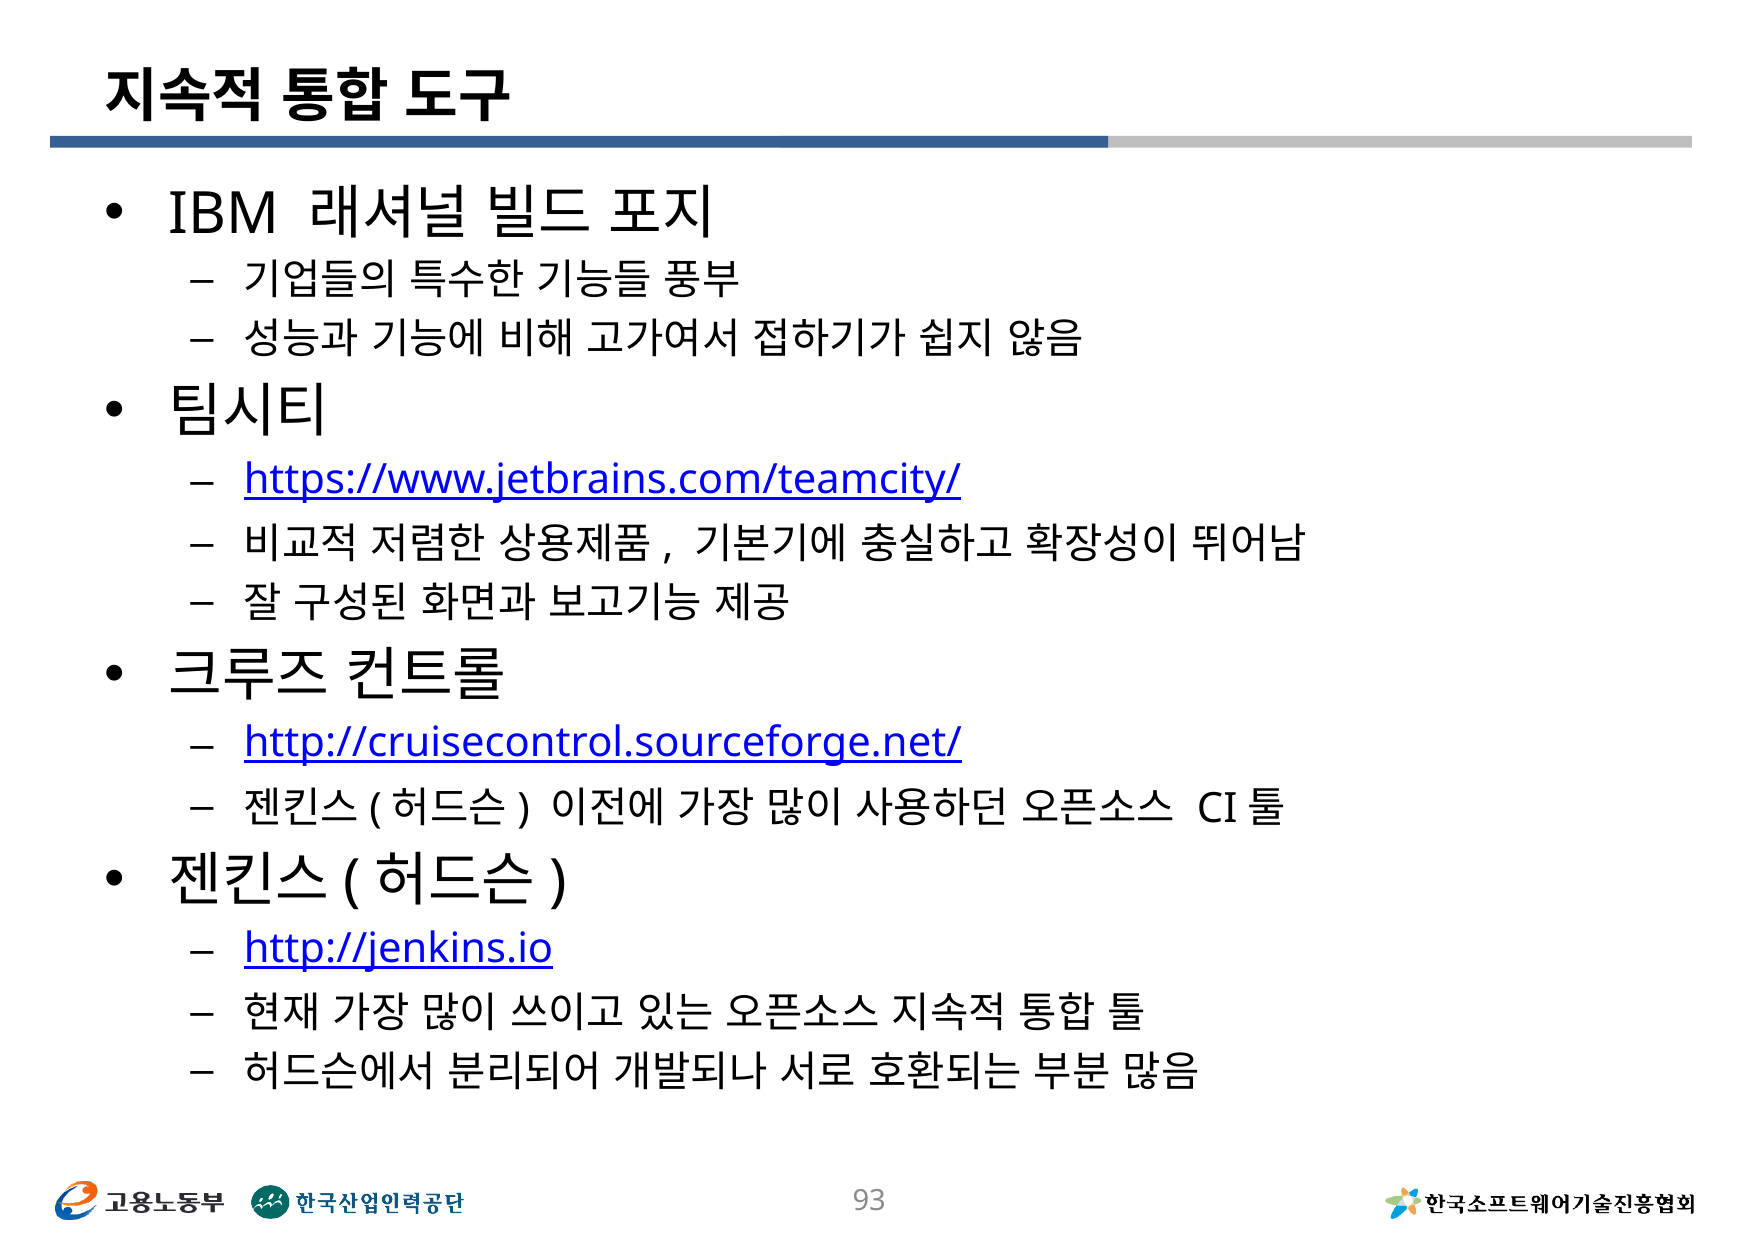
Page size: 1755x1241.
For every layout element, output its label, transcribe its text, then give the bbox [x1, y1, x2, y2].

picture [1385, 1187, 1694, 1219]
picture [251, 1185, 464, 1219]
slide_number 93 [664, 1168, 1074, 1235]
title 지속적 통합 도구 [87, 49, 1667, 136]
picture [50, 1178, 228, 1223]
list IBM 래셔널 빌드 포지 기업들의 특수한 기능들 풍부 성능과 기능에 비해 고가여서 접하기가 쉽지 않음 팀시티 https://www.jetbrains.com/teamcity/ 비교적 저렴한 상용제품, 기본기에 충실하고 확장성이 뛰어남 잘 구성된 화면과 보고기능 제공 크루즈 컨트롤 http://cruisecontrol.sourceforge.net/ 젠킨스(허드슨) 이전에 가장 많이 사용하던 오픈소스 CI툴 젠킨스(허드슨) http://jenkins.io 현재 가장 많이 쓰이고 있는 오픈소스 지속적 통합 툴 허드슨에서 분리되어 개발되나 서로 호환되는 부분 많음 [87, 166, 1667, 1108]
